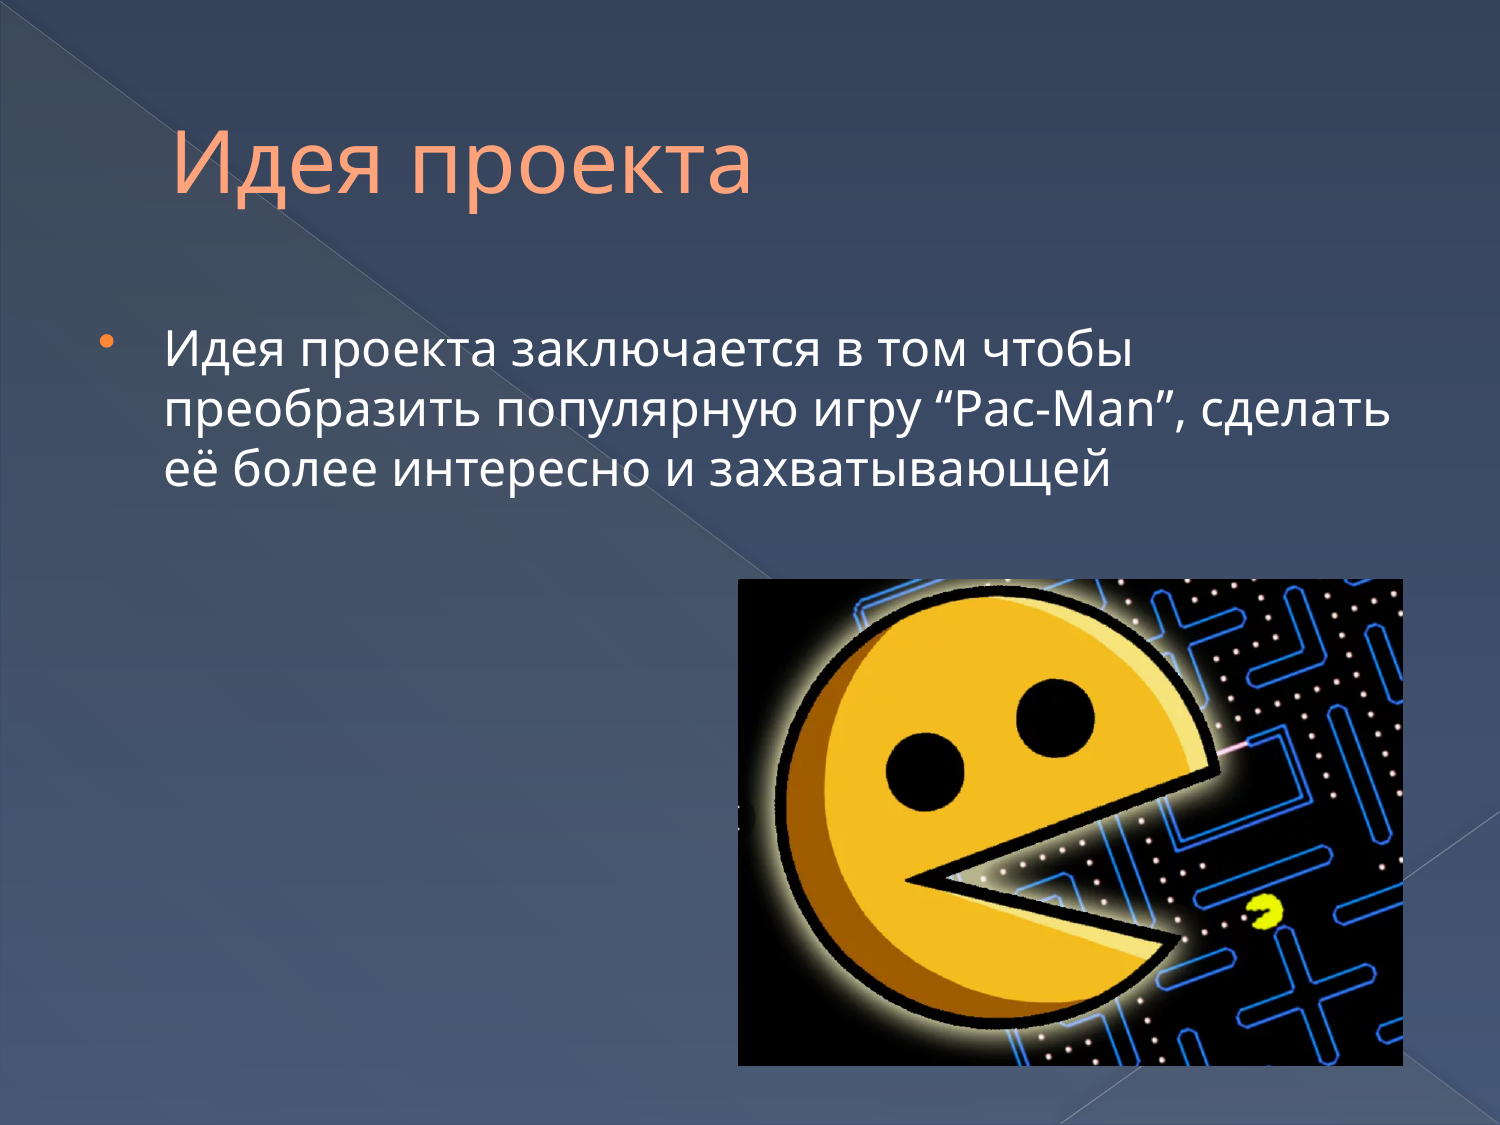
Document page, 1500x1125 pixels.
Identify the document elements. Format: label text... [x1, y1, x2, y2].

title Идея проекта [75, 43, 1425, 274]
picture [738, 579, 1403, 1066]
list Идея проекта заключается в том чтобы преобразить популярную игру “Pac-Man”, сделать её более интересно и захватывающей [75, 308, 1425, 1059]
